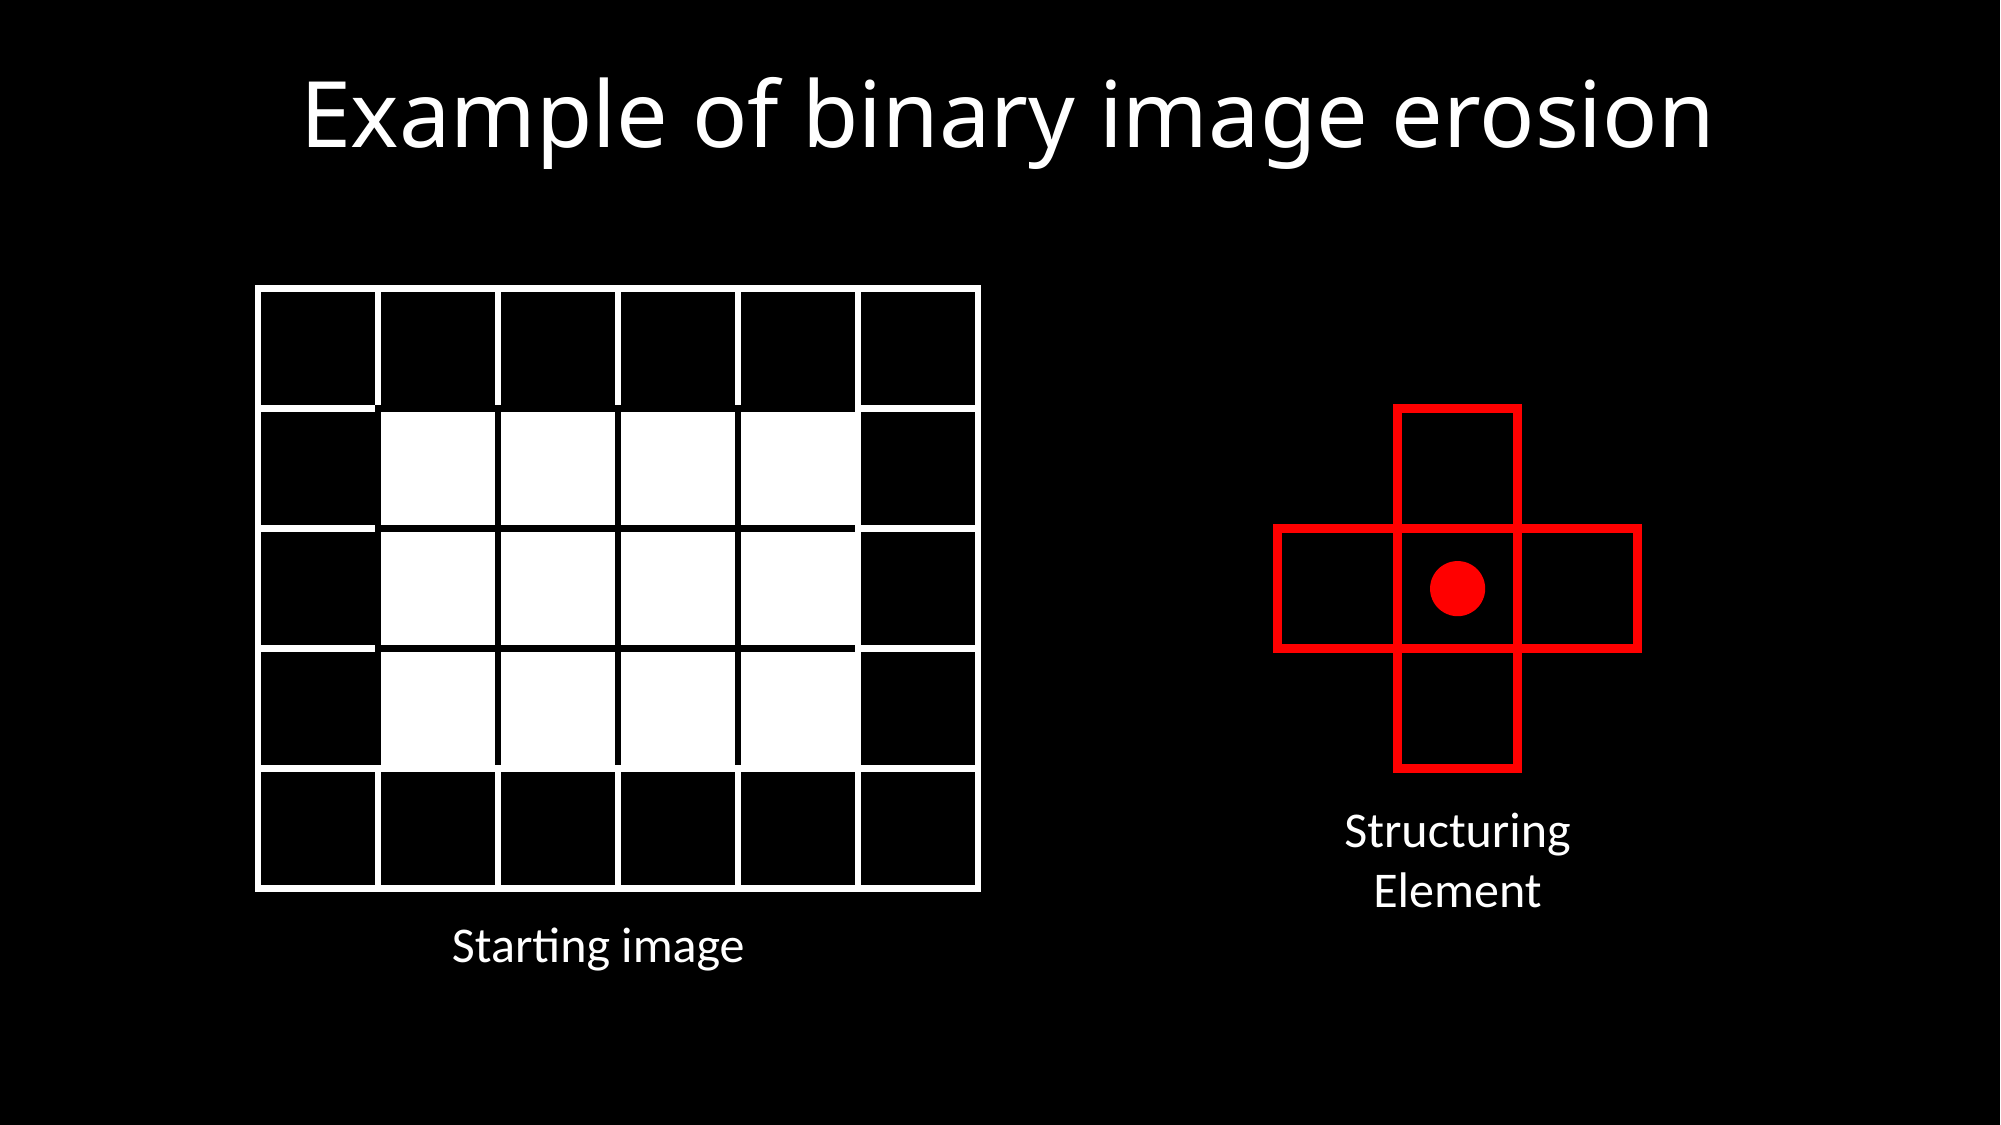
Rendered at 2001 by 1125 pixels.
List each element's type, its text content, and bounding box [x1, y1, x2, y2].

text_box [258, 288, 979, 889]
text_box Starting image [398, 905, 799, 1040]
text_box Structuring Element [1257, 790, 1658, 985]
text_box Example of binary image erosion [145, 9, 1871, 227]
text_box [1277, 408, 1638, 769]
